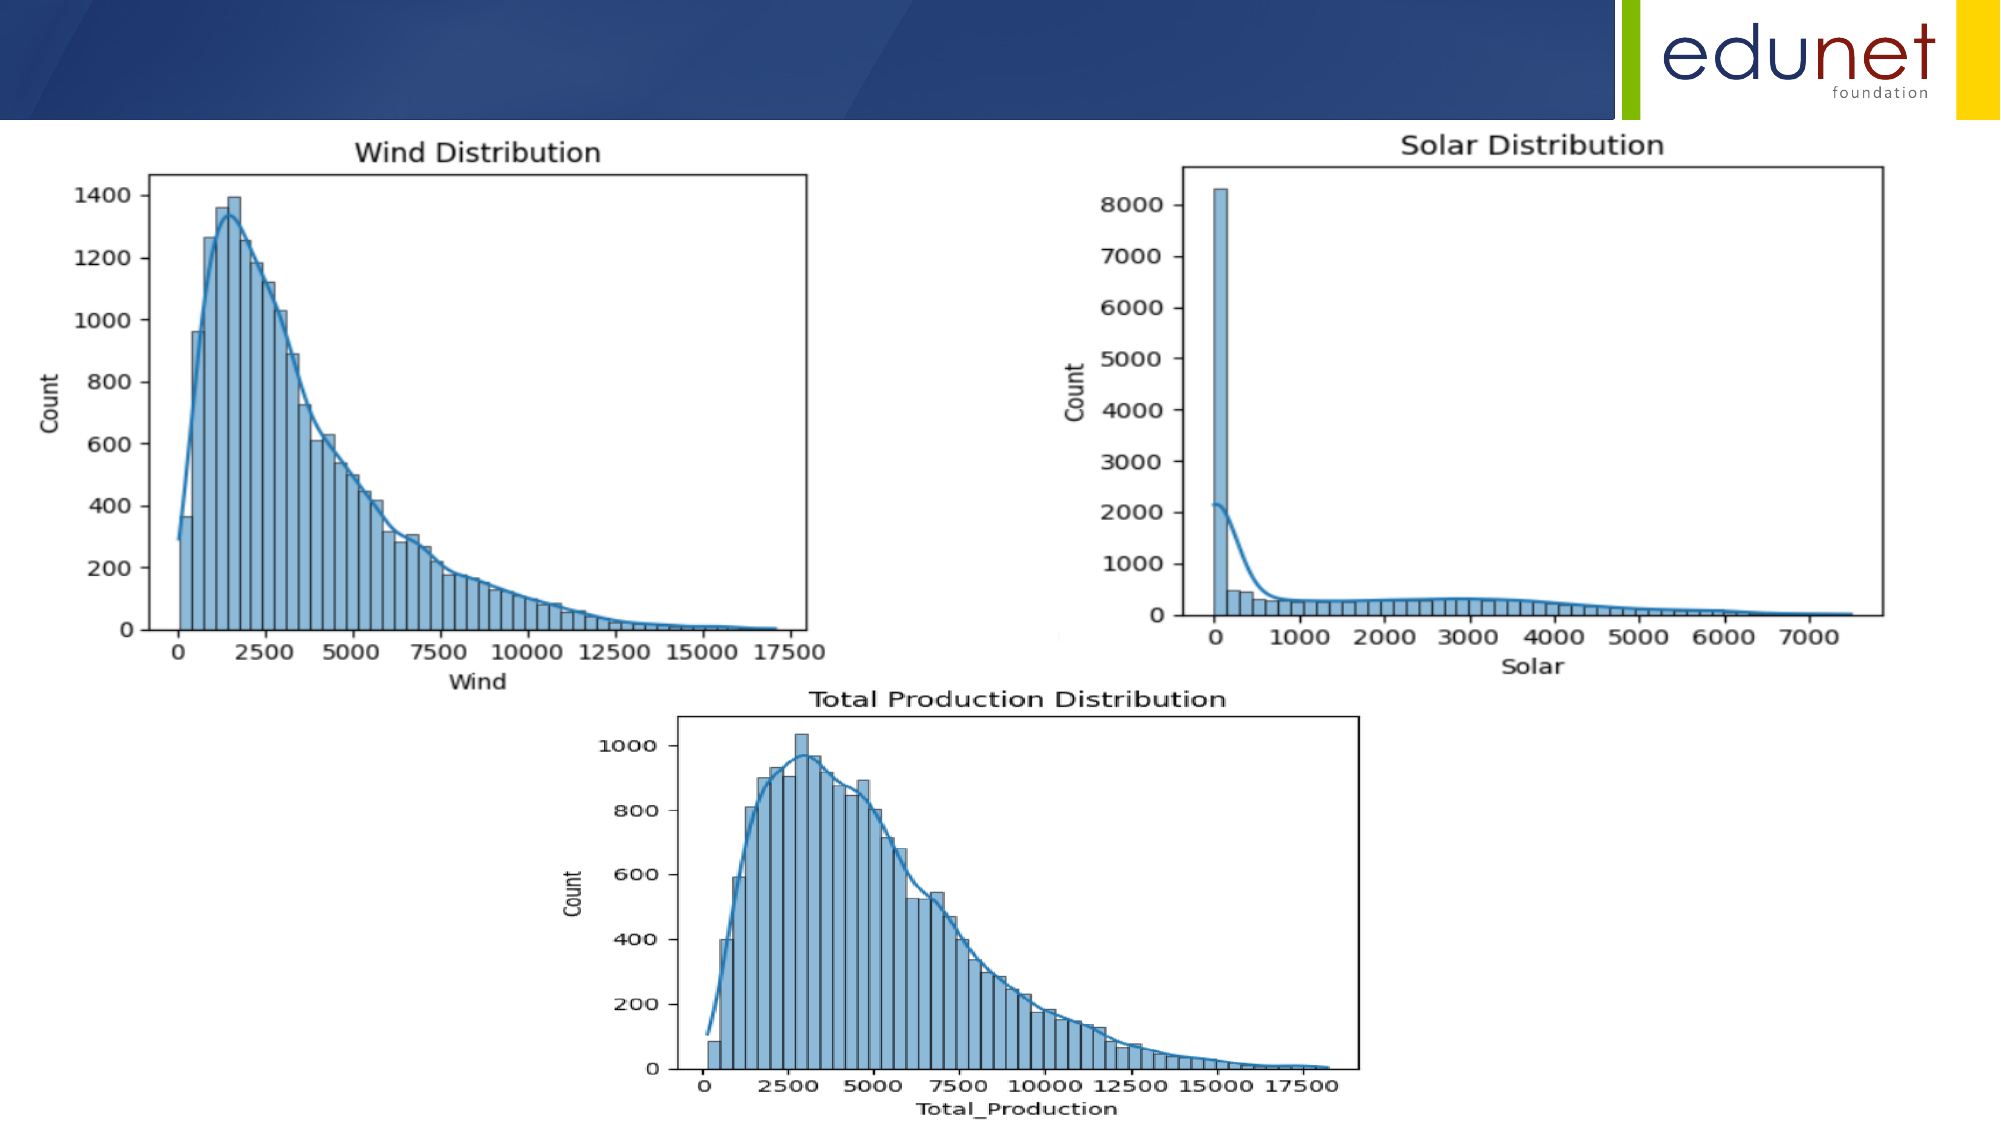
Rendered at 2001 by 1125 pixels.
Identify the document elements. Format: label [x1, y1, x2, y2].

picture [1652, 12, 1948, 108]
picture [34, 130, 1901, 1125]
